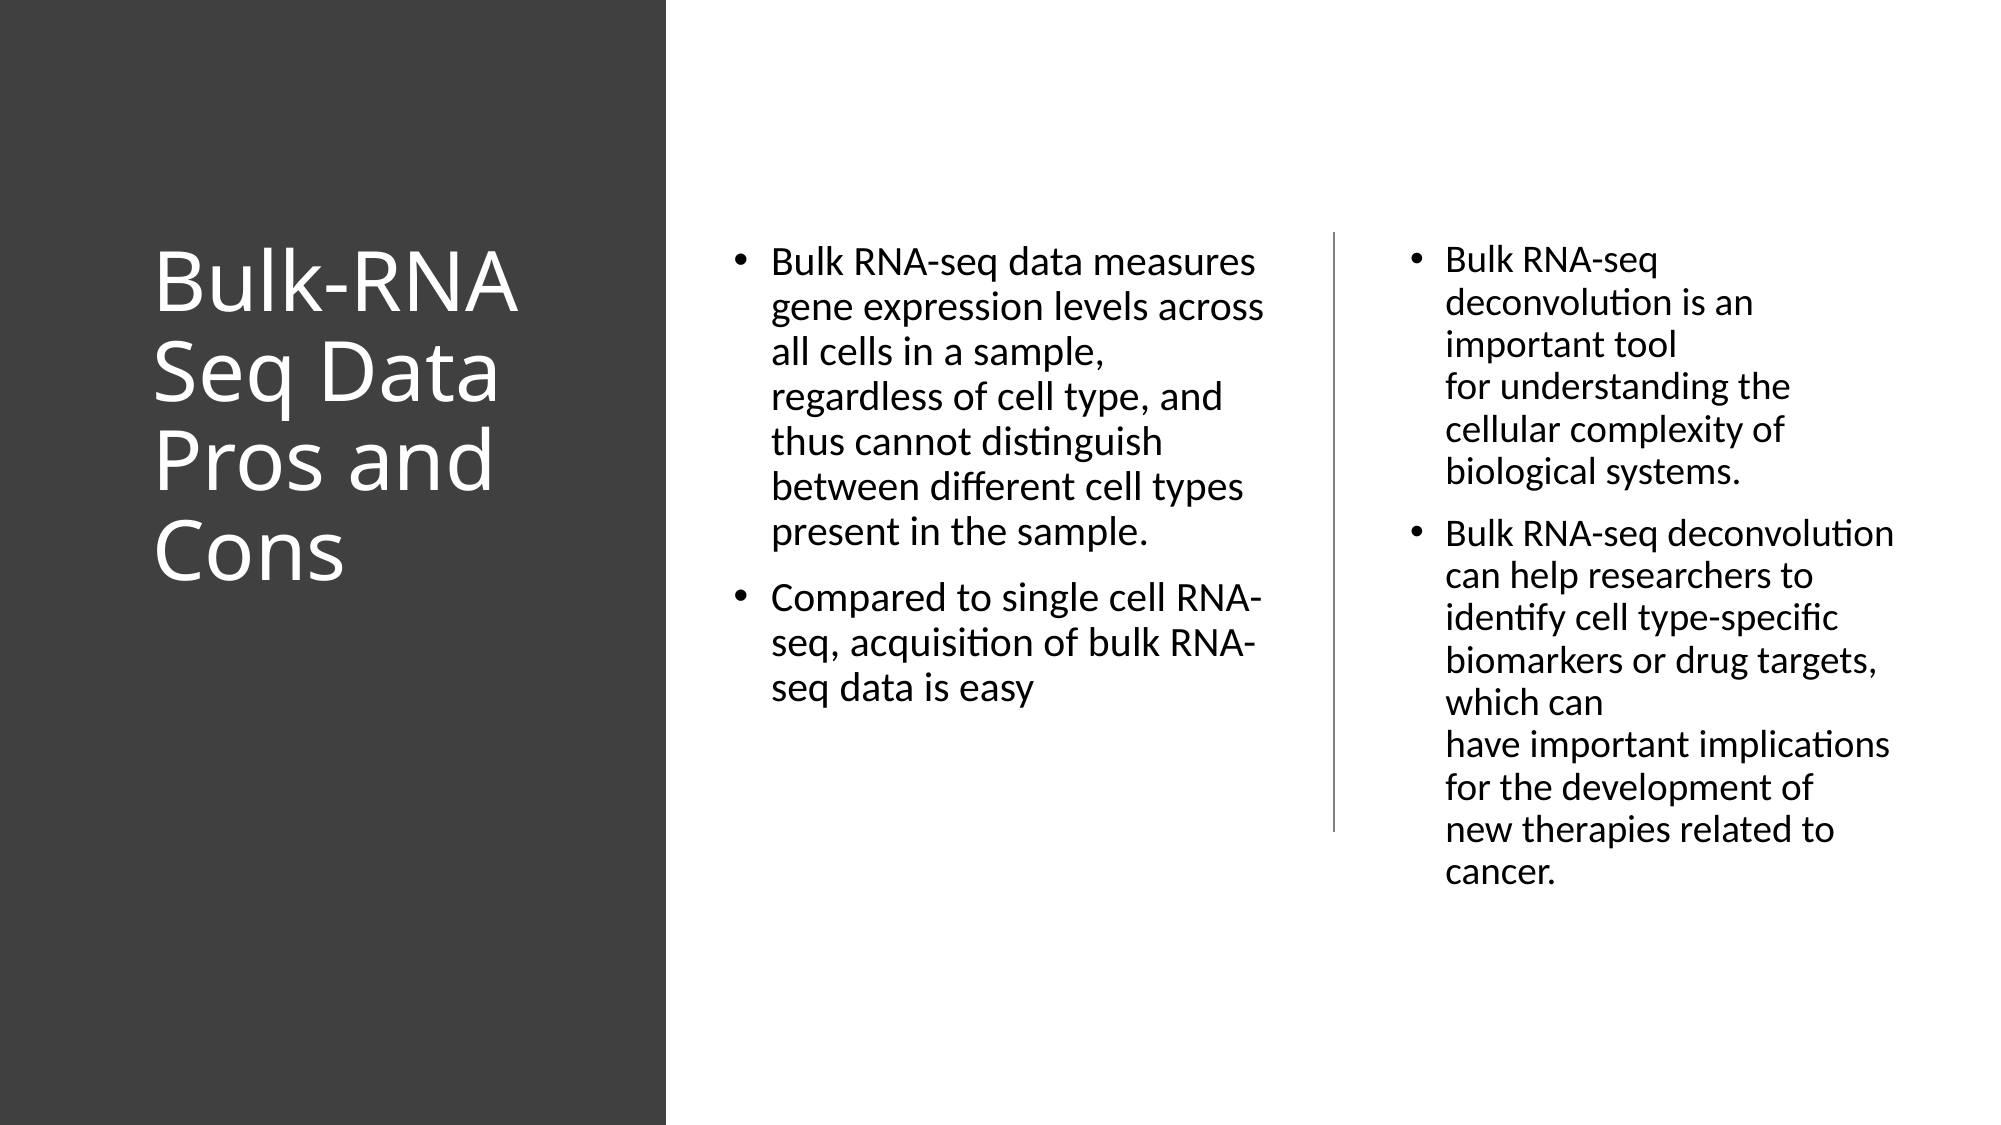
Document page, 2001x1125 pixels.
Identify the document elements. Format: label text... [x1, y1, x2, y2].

title Bulk-RNA Seq Data Pros and Cons [137, 231, 613, 948]
text_box [0, 0, 667, 1125]
list Bulk RNA-seq data measures gene expression levels across all cells in a sample, regardless of cell type, and thus cannot distinguish between different cell types present in the sample. Compared to single cell RNA-seq, acquisition of bulk RNA-seq data is easy [718, 231, 1281, 948]
text_box Bulk RNA-seq deconvolution is an important tool for understanding the cellular complexity of biological systems. Bulk RNA-seq deconvolution can help researchers to identify cell type-specific biomarkers or drug targets, which can have important implications for the development of new therapies related to cancer. [1386, 231, 1911, 948]
